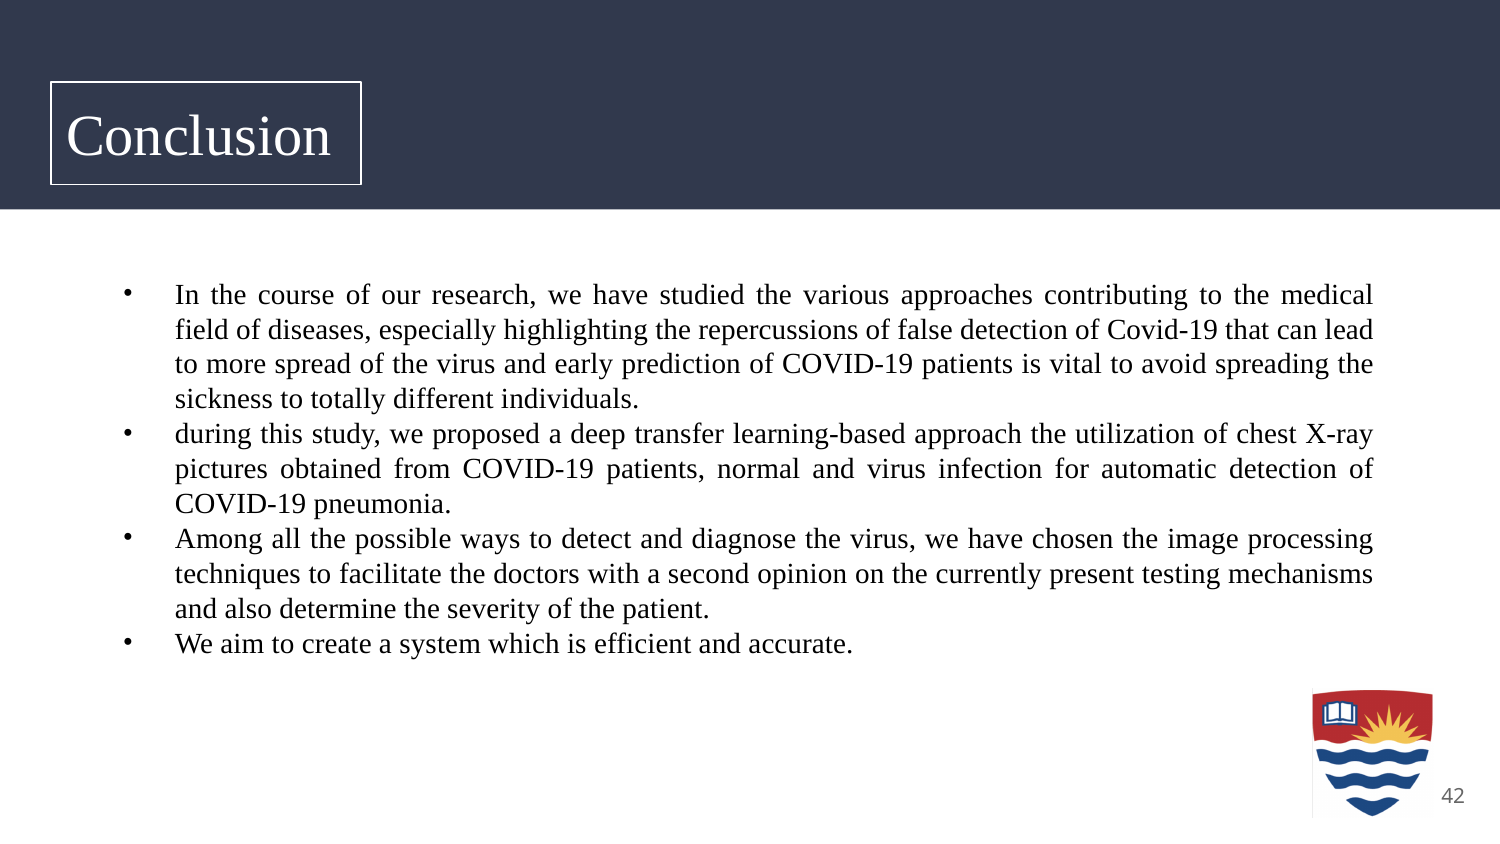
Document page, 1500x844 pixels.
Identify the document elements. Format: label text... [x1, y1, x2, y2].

text_box In the course of our research, we have studied the various approaches contributing to the medical field of diseases, especially highlighting the repercussions of false detection of Covid-19 that can lead to more spread of the virus and early prediction of COVID-19 patients is vital to avoid spreading the sickness to totally different individuals. during this study, we proposed a deep transfer learning-based approach the utilization of chest X-ray pictures obtained from COVID-19 patients, normal and virus infection for automatic detection of COVID-19 pneumonia. Among all the possible ways to detect and diagnose the virus, we have chosen the image processing techniques to facilitate the doctors with a second opinion on the currently present testing mechanisms and also determine the severity of the patient. We aim to create a system which is efficient and accurate. [84, 259, 1403, 675]
title Conclusion [51, 82, 361, 185]
picture [1312, 688, 1434, 818]
slide_number ‹#› [1389, 764, 1480, 830]
